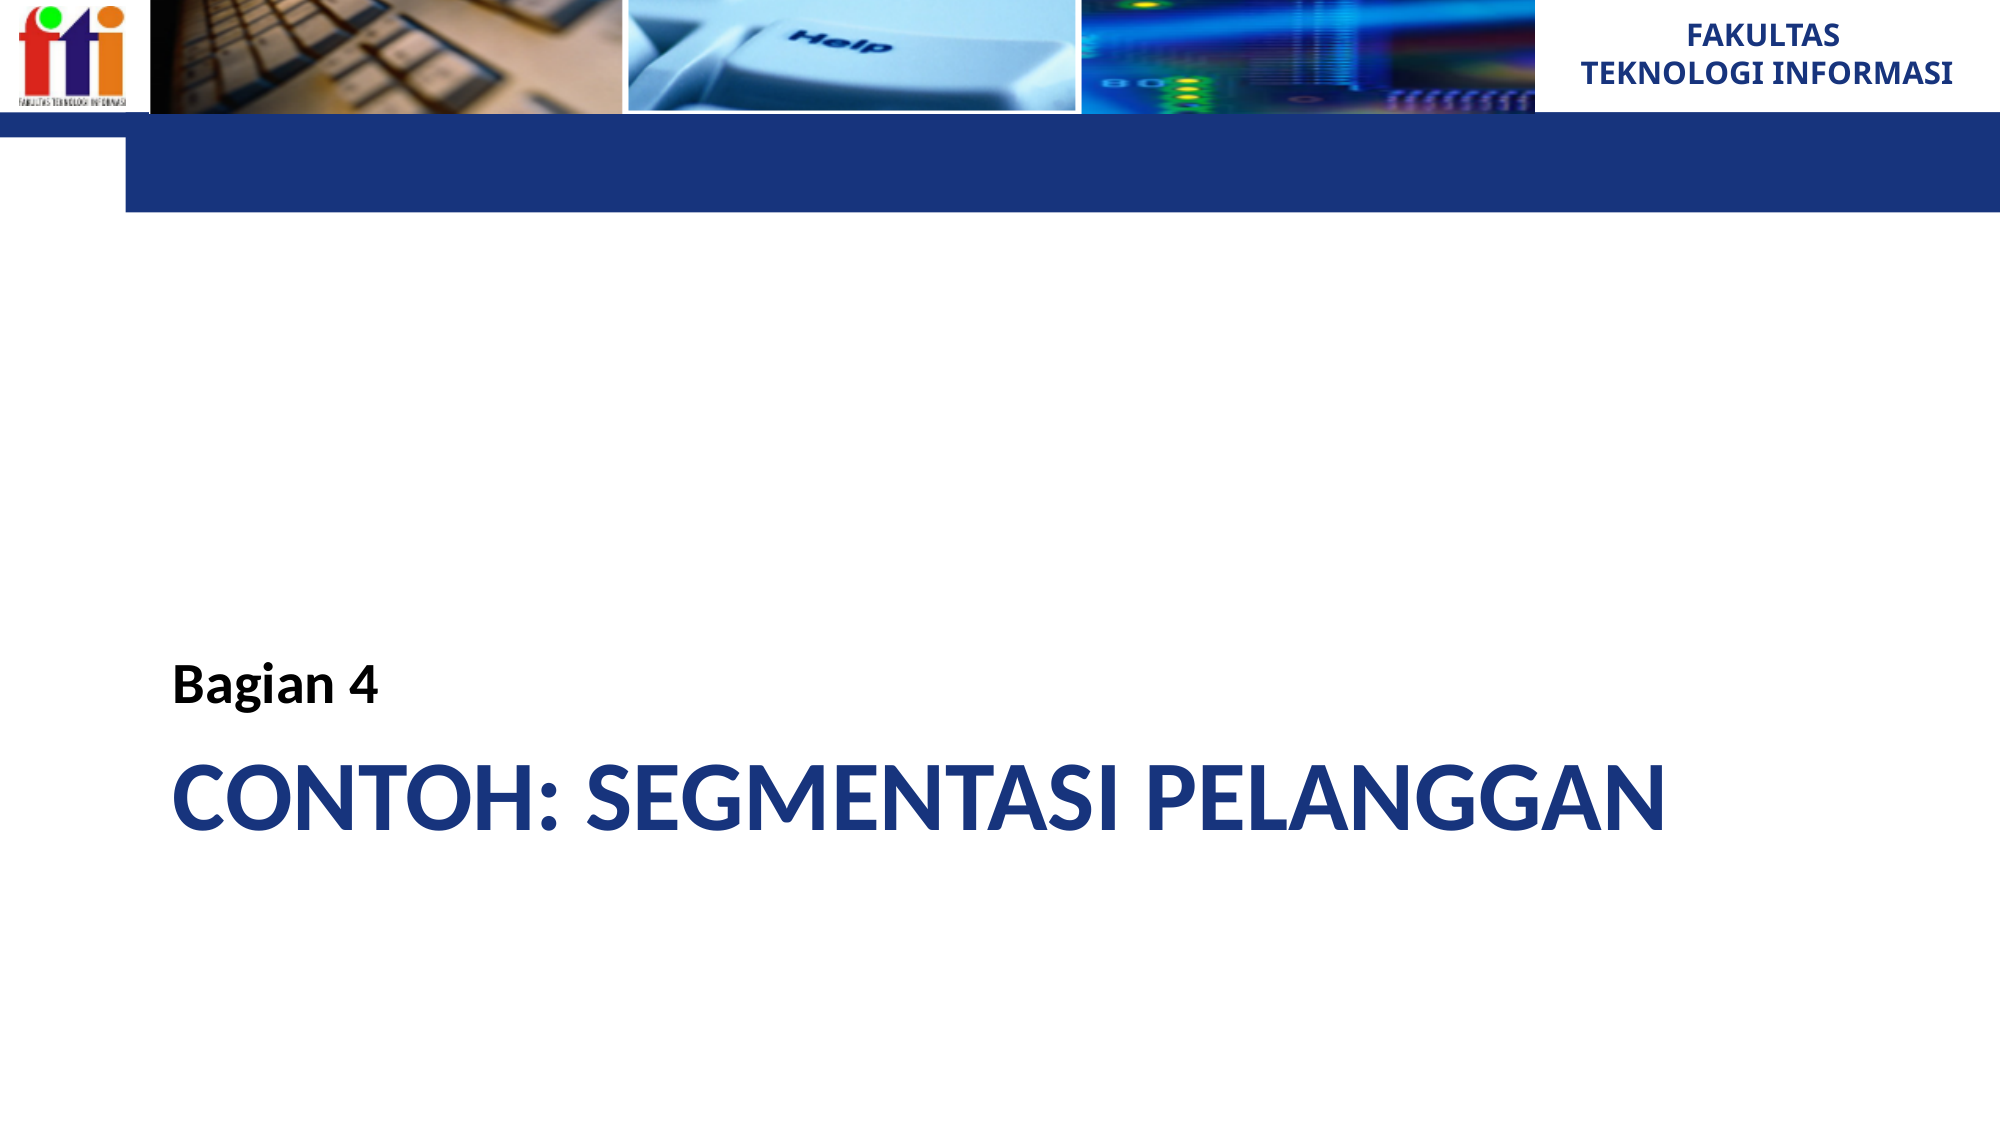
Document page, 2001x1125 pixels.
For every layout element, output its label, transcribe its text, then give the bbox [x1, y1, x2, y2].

title CONTOH: SEGMENTASI PELANGGAN [157, 722, 1910, 947]
picture [19, 6, 126, 106]
list Bagian 4 [157, 476, 1859, 722]
picture [149, 0, 1535, 114]
